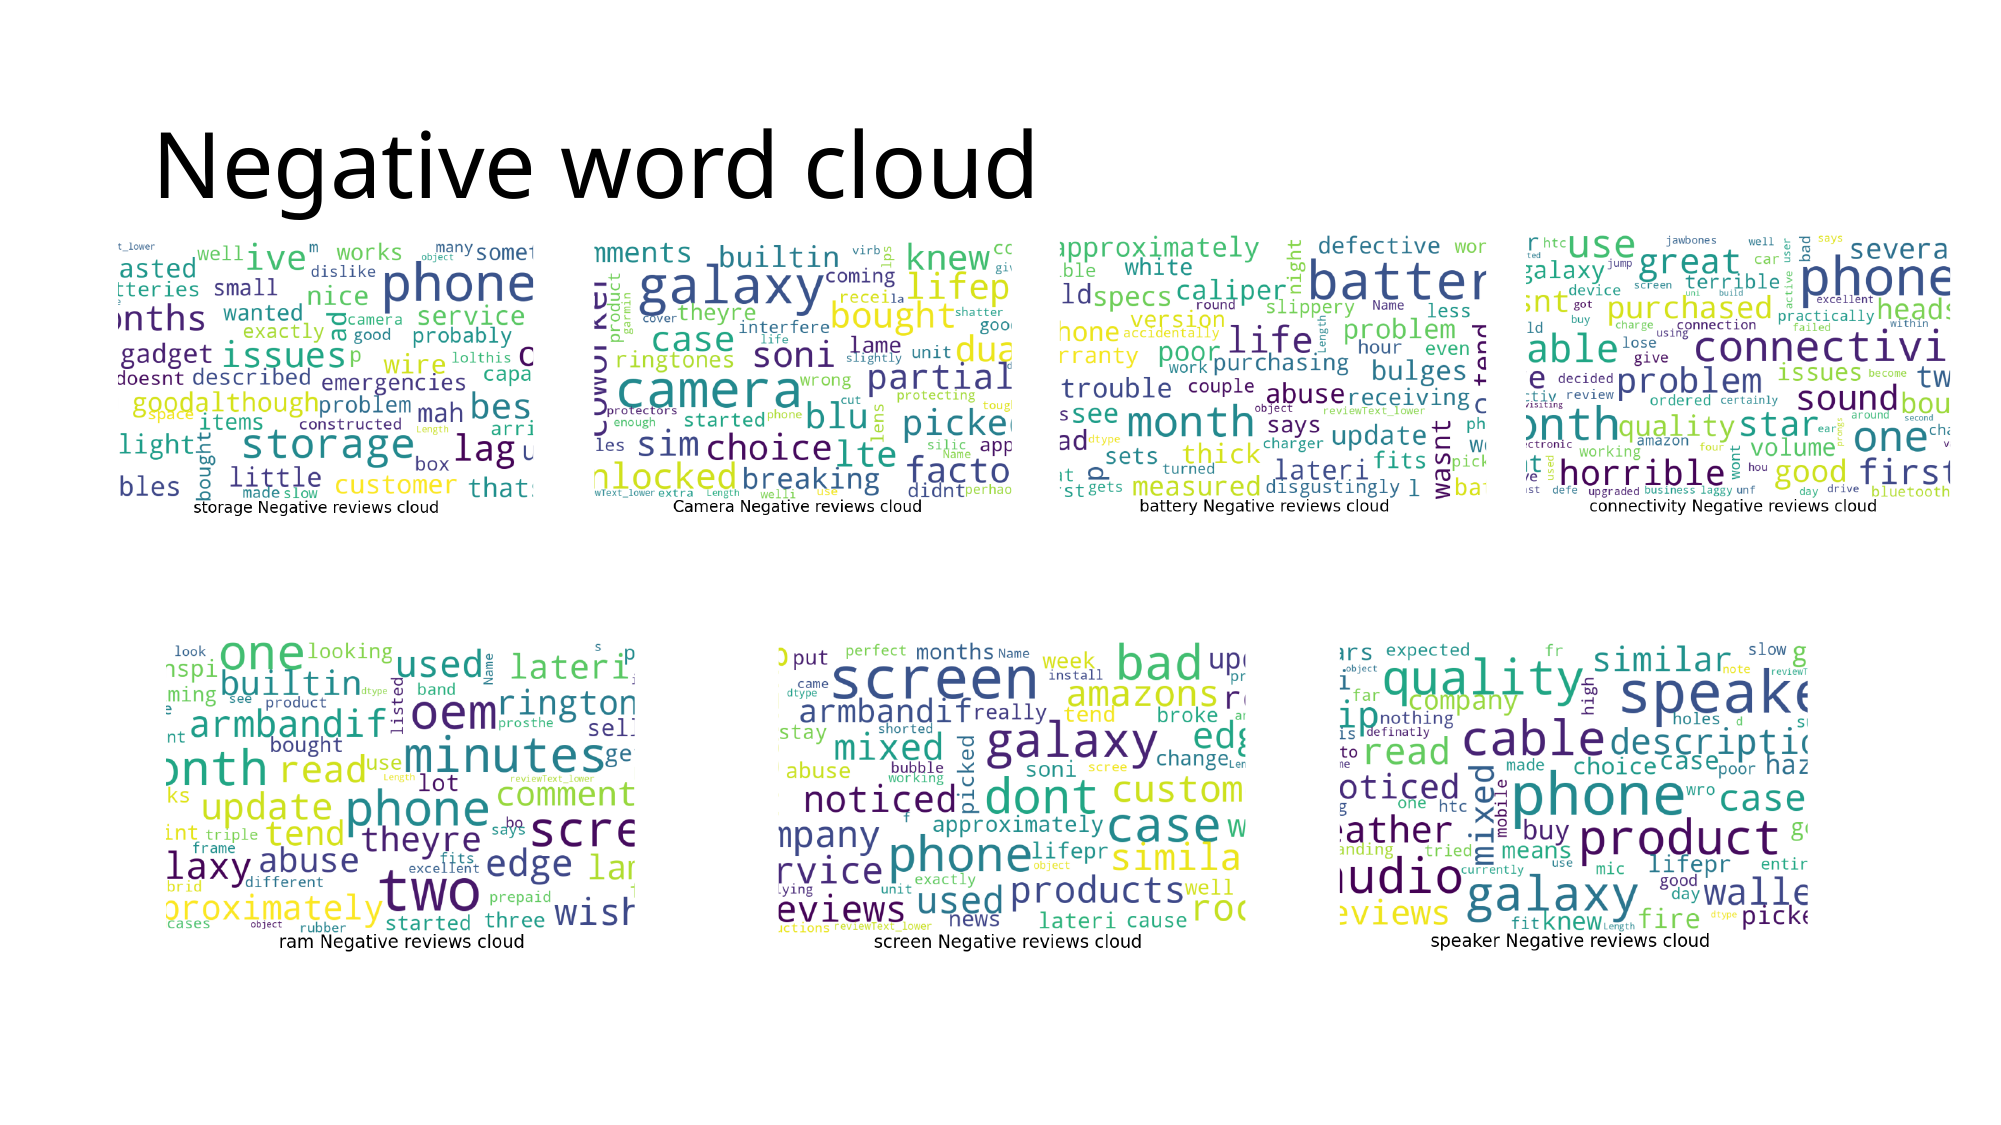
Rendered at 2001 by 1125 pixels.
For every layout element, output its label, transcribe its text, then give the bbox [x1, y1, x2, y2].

picture [1526, 229, 1951, 520]
title Negative word cloud [137, 59, 1863, 278]
picture [594, 236, 1012, 520]
picture [118, 236, 534, 521]
picture [166, 635, 635, 957]
picture [1339, 635, 1808, 956]
picture [1059, 229, 1487, 520]
picture [778, 635, 1246, 957]
